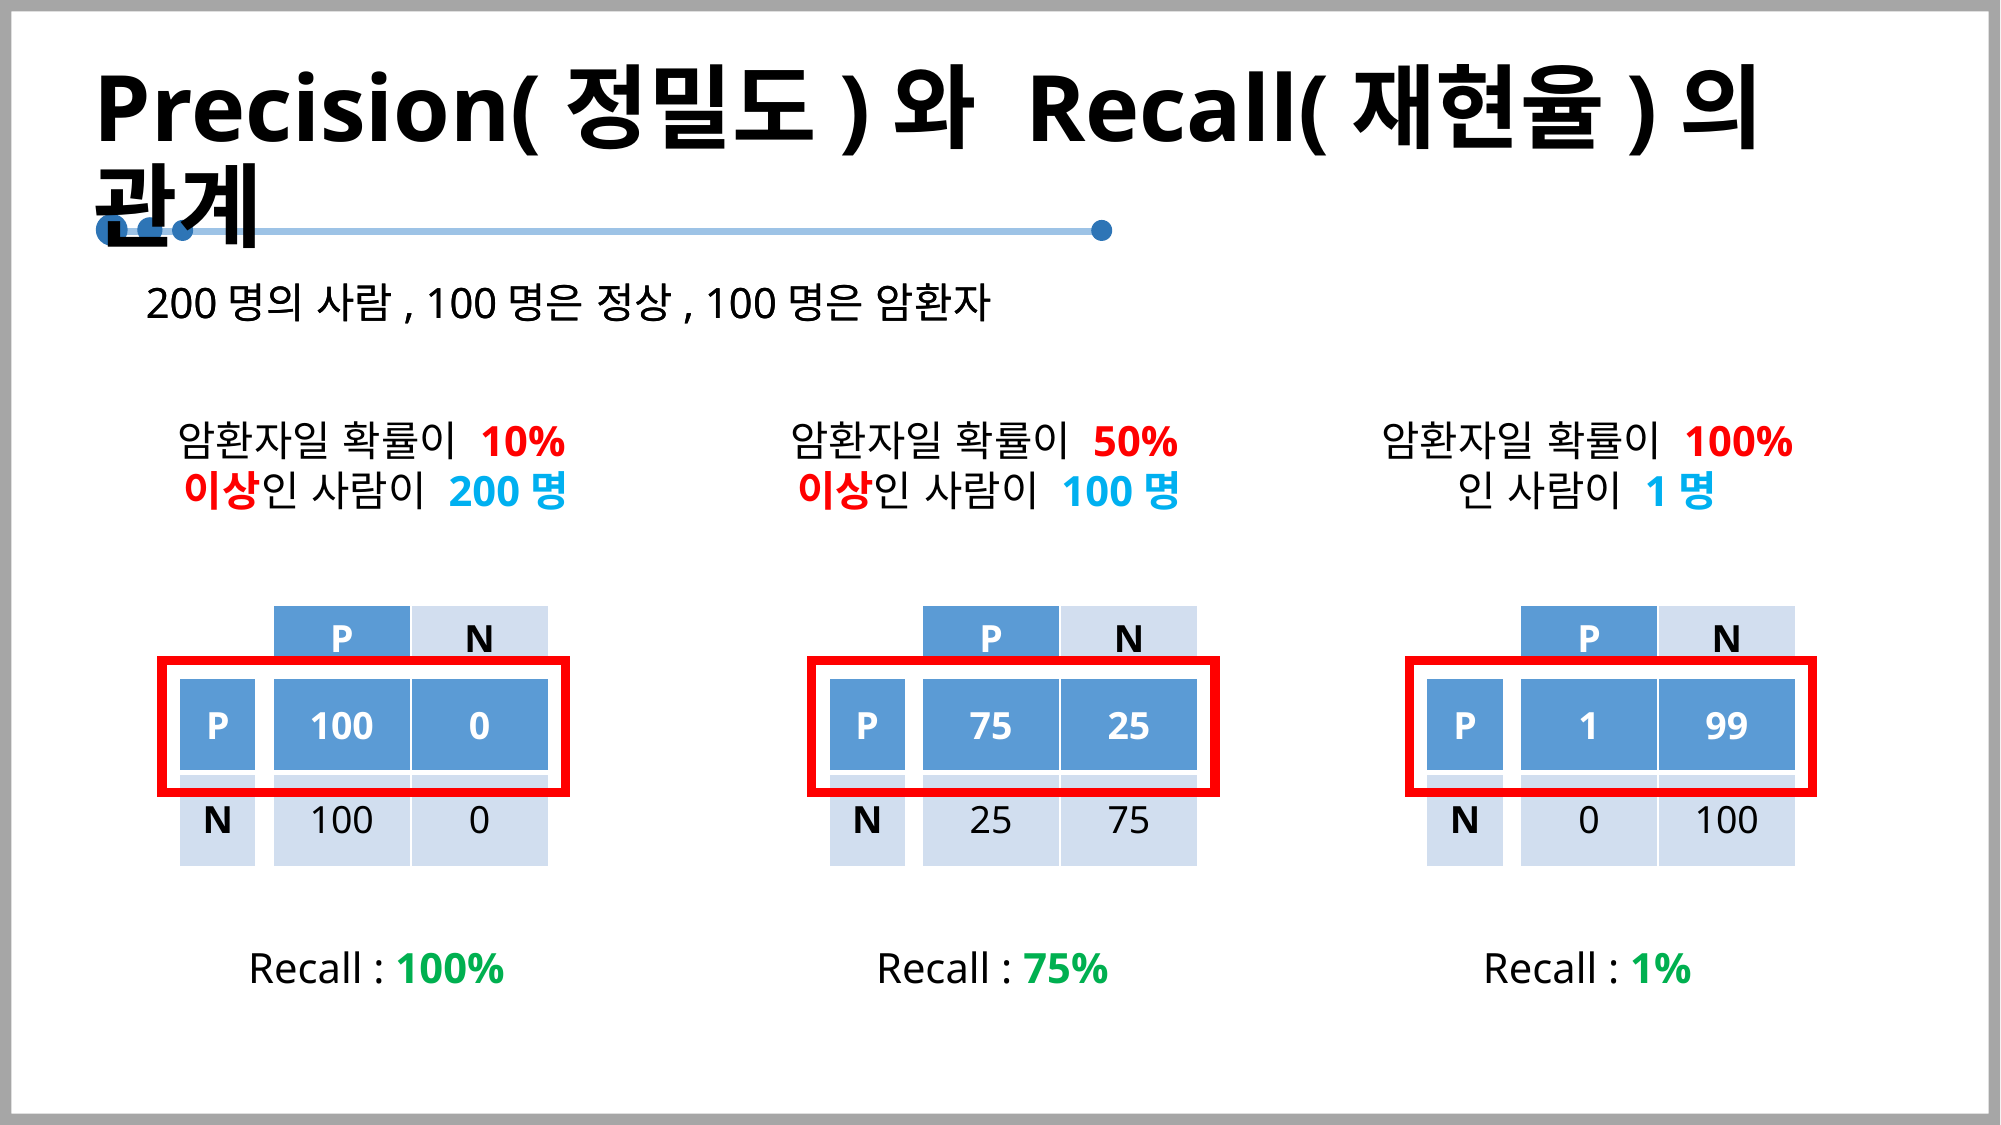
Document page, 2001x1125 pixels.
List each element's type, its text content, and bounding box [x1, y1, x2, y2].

table_header P [923, 606, 1059, 660]
table_header N [1659, 606, 1795, 660]
table_cell 0 [1521, 793, 1657, 866]
table_header N [412, 606, 548, 660]
title Precision(정밀도)와 Recall(재현율)의 관계 [79, 52, 1875, 270]
text_box [811, 660, 1216, 793]
table_header P [274, 606, 410, 660]
table_cell 0 [412, 793, 548, 866]
table_cell N [830, 793, 905, 866]
table_cell 25 [923, 793, 1059, 866]
table_cell 75 [1061, 793, 1197, 866]
text_box 암환자일 확률이 50%이상인 사람이 100명 [725, 407, 1254, 522]
text_box [161, 660, 566, 793]
table_cell N [180, 793, 255, 866]
table_header P [1521, 606, 1657, 660]
text_box Recall : 75% [778, 934, 1207, 1000]
text_box Recall : 1% [1372, 934, 1802, 1000]
table_cell N [1427, 793, 1503, 866]
table_header N [1061, 606, 1197, 660]
text_box [1409, 660, 1814, 793]
text_box Recall : 100% [162, 934, 591, 1000]
table_cell 100 [274, 793, 410, 866]
text_box 암환자일 확률이 10%이상인 사람이 200명 [112, 407, 641, 522]
table_cell 100 [1659, 793, 1795, 866]
text_box 암환자일 확률이 100% 인 사람이 1명 [1323, 407, 1852, 522]
text_box 200명의 사람, 100명은 정상, 100명은 암환자 [130, 269, 1719, 335]
